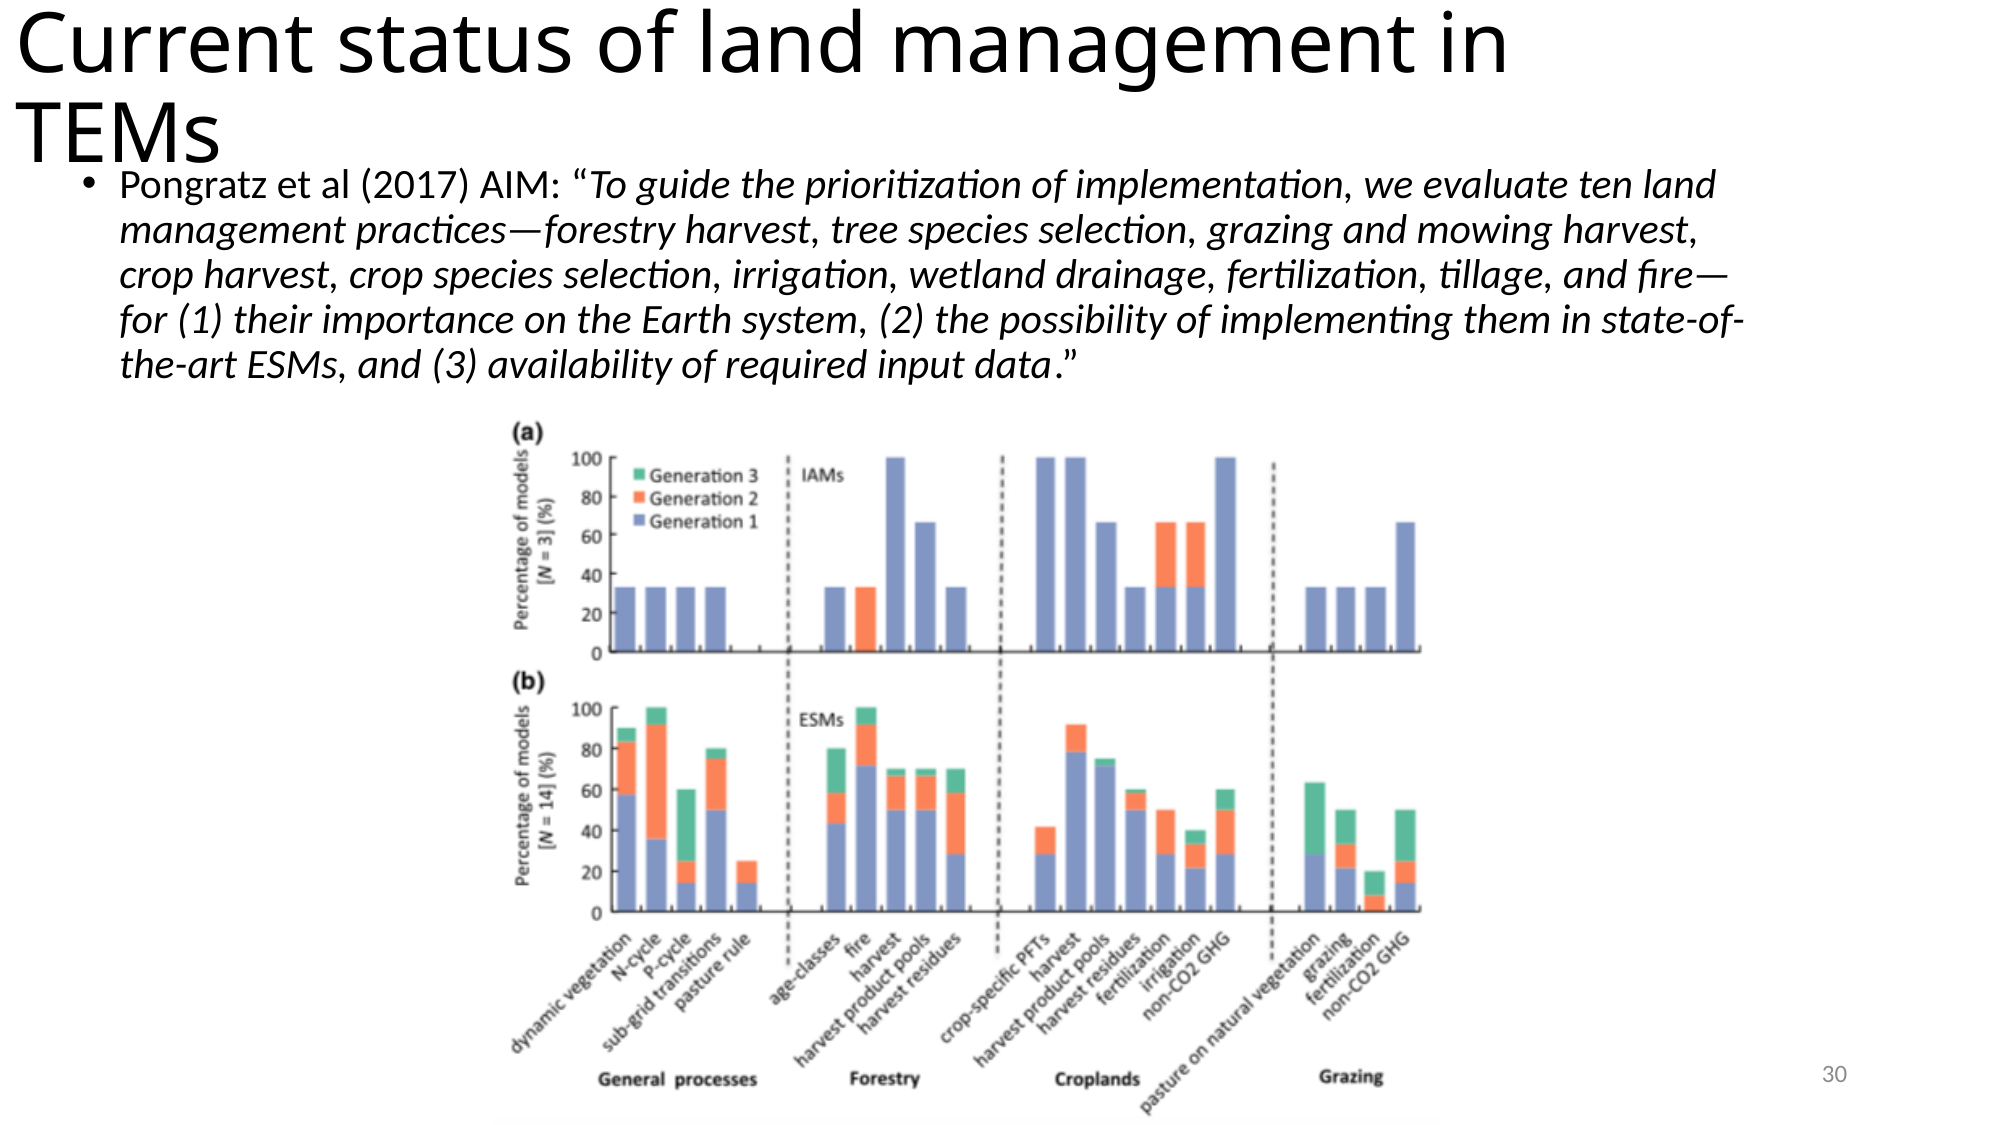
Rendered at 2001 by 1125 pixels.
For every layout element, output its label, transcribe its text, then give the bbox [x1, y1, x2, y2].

list Pongratz et al (2017) AIM: “To guide the prioritization of implementation, we evaluate ten land management practices—forestry harvest, tree species selection, grazing and mowing harvest, crop harvest, crop species selection, irrigation, wetland drainage, fertilization, tillage, and fire—for (1) their importance on the Earth system, (2) the possibility of implementing them in state-of-the-art ESMs, and (3) availability of required input data.” [66, 154, 1792, 869]
picture [494, 397, 1440, 1125]
slide_number 30 [1440, 1042, 1863, 1103]
title Current status of land management in TEMs [0, 0, 1725, 200]
